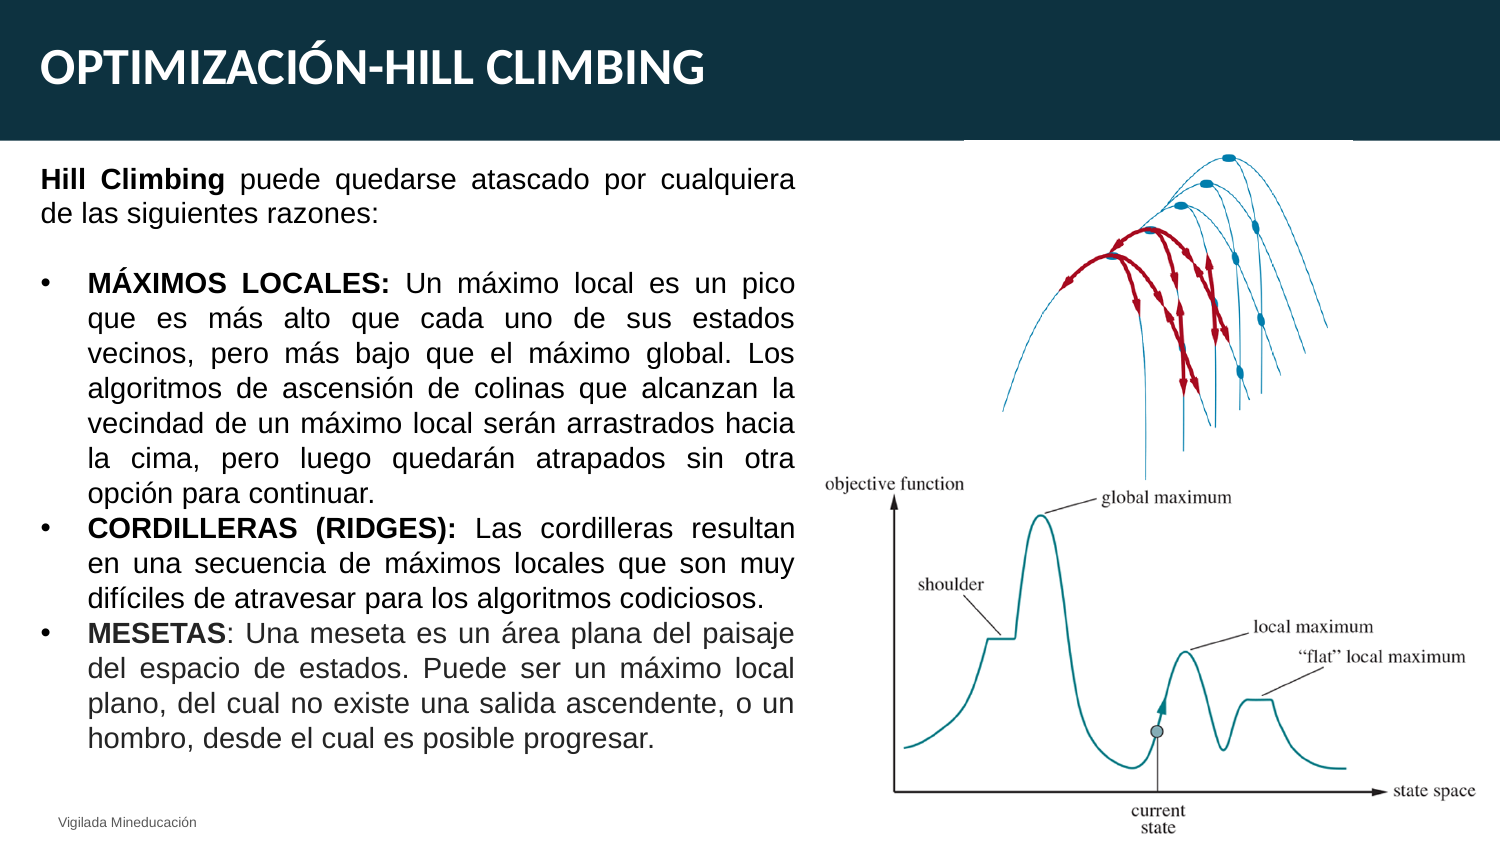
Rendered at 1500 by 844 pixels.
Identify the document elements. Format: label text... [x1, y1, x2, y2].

text_box Hill Climbing puede quedarse atascado por cualquiera de las siguientes razones: MÁXIMOS LOCALES: Un máximo local es un pico que es más alto que cada uno de sus estados vecinos, pero más bajo que el máximo global. Los algoritmos de ascensión de colinas que alcanzan la vecindad de un máximo local serán arrastrados hacia la cima, pero luego quedarán atrapados sin otra opción para continuar. CORDILLERAS (RIDGES): Las cordilleras resultan en una secuencia de máximos locales que son muy difíciles de atravesar para los algoritmos codiciosos. MESETAS: Una meseta es un área plana del paisaje del espacio de estados. Puede ser un máximo local plano, del cual no existe una salida ascendente, o un hombro, desde el cual es posible progresar. [25, 152, 811, 832]
picture [823, 140, 1494, 844]
text_box OPTIMIZACIÓN-HILL CLIMBING [25, 17, 1255, 166]
